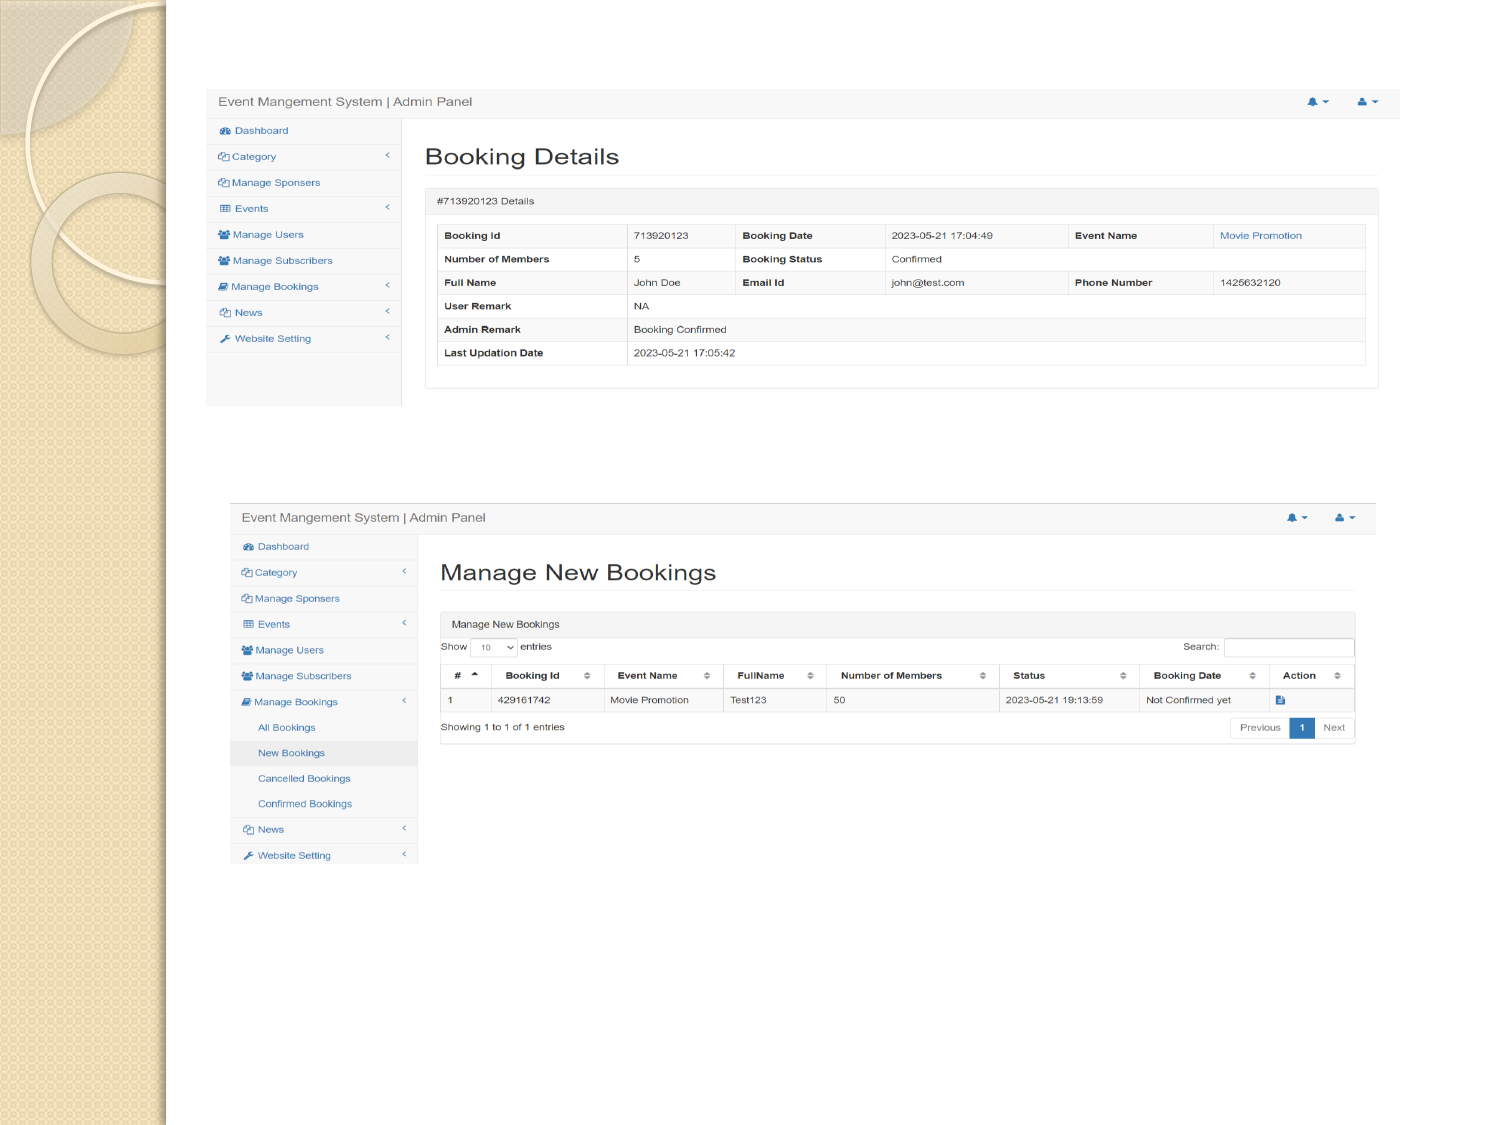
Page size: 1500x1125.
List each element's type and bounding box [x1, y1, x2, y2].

picture [206, 89, 1400, 407]
picture [229, 503, 1377, 864]
